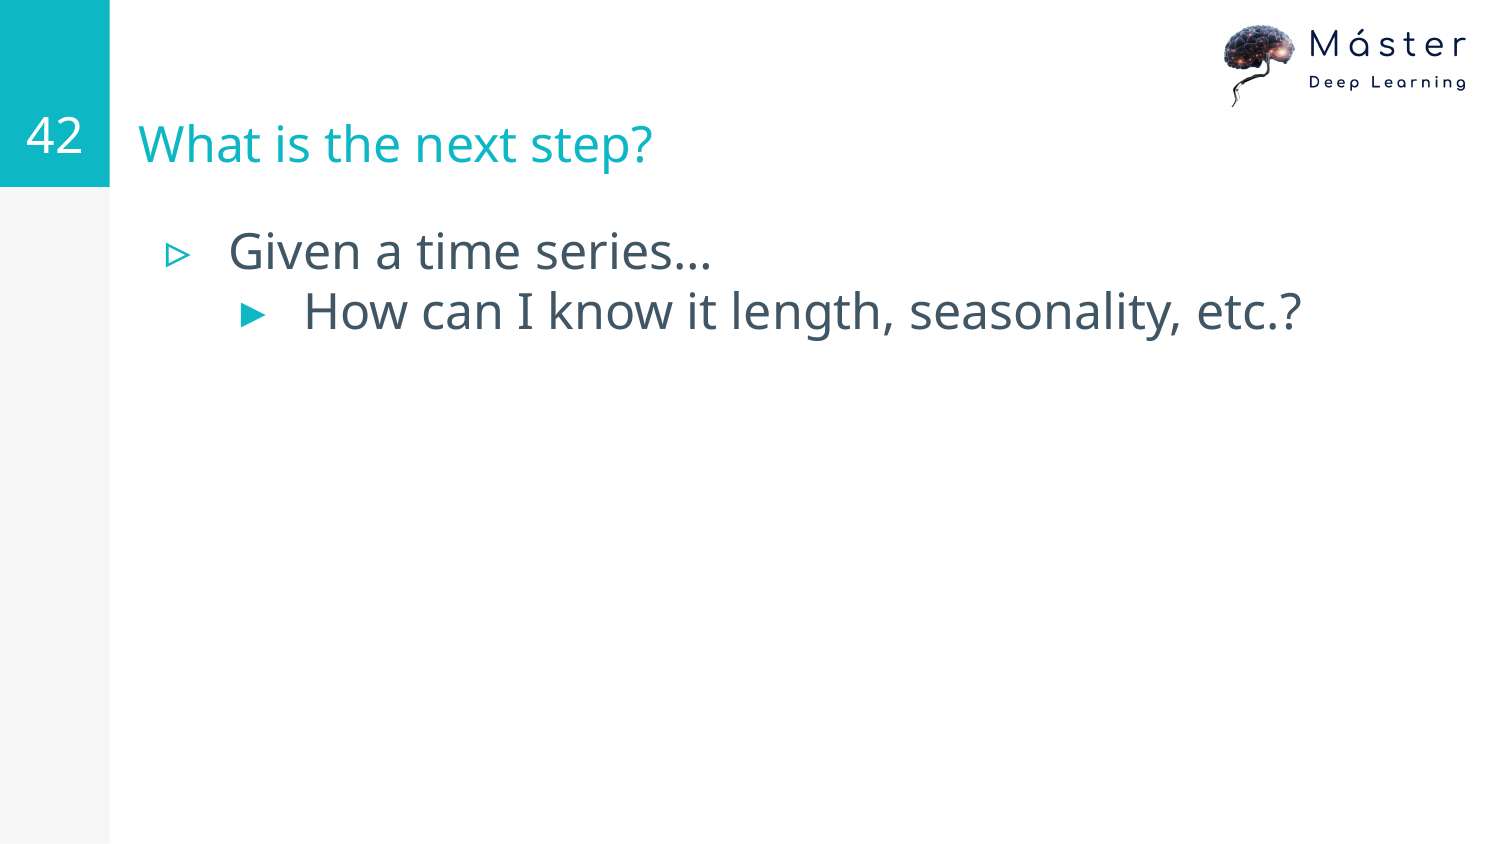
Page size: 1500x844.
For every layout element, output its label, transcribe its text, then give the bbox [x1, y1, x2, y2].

title What is the next step? [138, 0, 722, 188]
text_box Given a time series… How can I know it length, seasonality, etc.? [138, 204, 1485, 760]
slide_number <número> [0, 0, 110, 187]
picture [1211, 11, 1483, 111]
